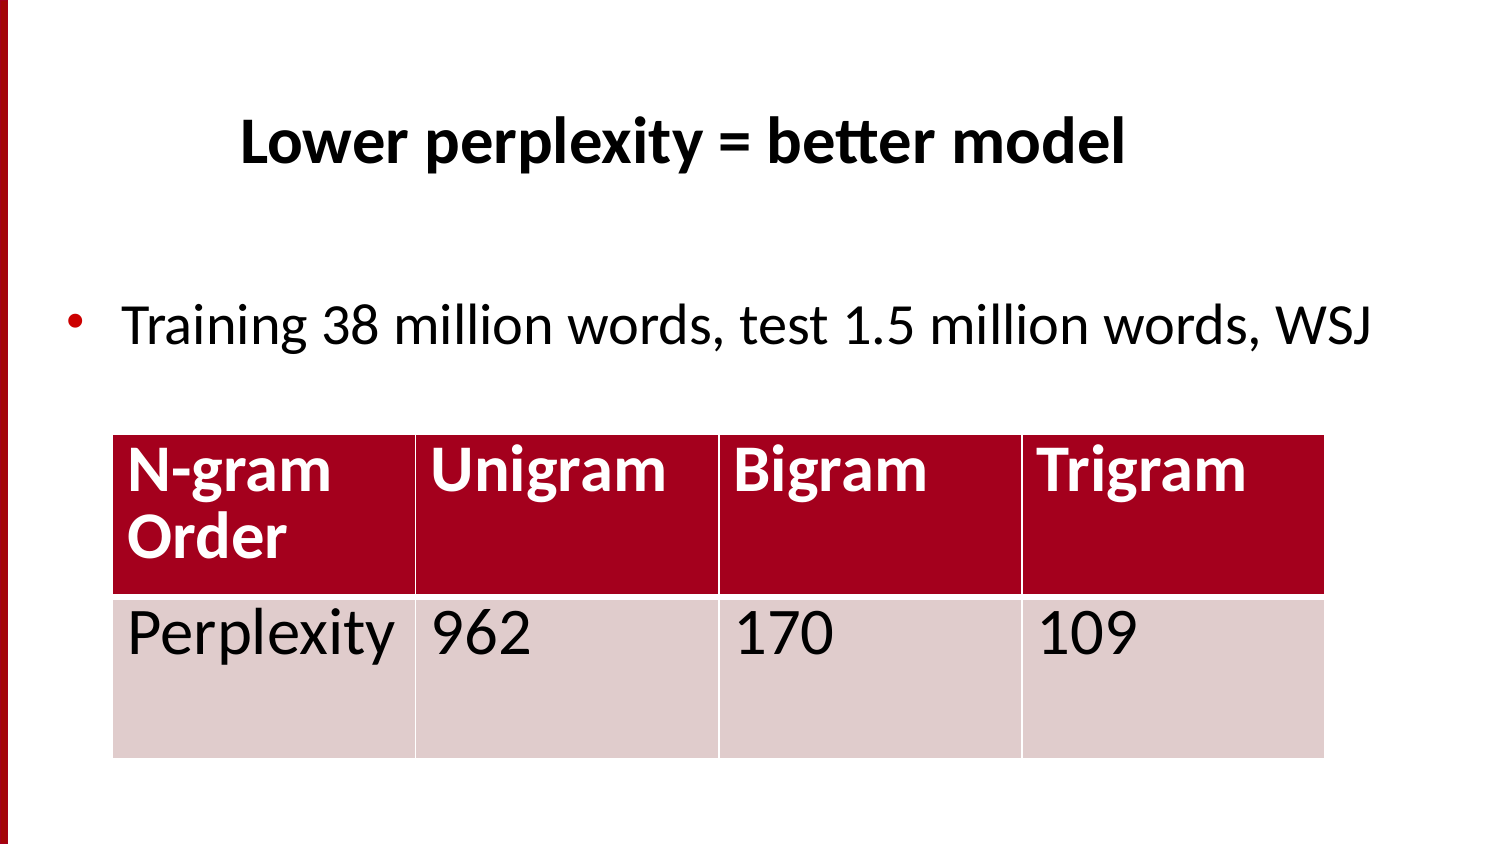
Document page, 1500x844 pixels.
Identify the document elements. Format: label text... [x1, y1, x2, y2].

table_header Unigram [416, 435, 718, 594]
table_header N-gram Order [113, 435, 415, 594]
table_cell 170 [720, 600, 1021, 758]
table_cell 962 [416, 600, 718, 758]
title Lower perplexity = better model [225, 62, 1450, 185]
table_header Bigram [720, 435, 1021, 594]
table_header Trigram [1023, 435, 1324, 594]
table_cell 109 [1023, 600, 1324, 758]
list Training 38 million words, test 1.5 million words, WSJ [50, 221, 1450, 769]
table_cell Perplexity [113, 600, 415, 758]
